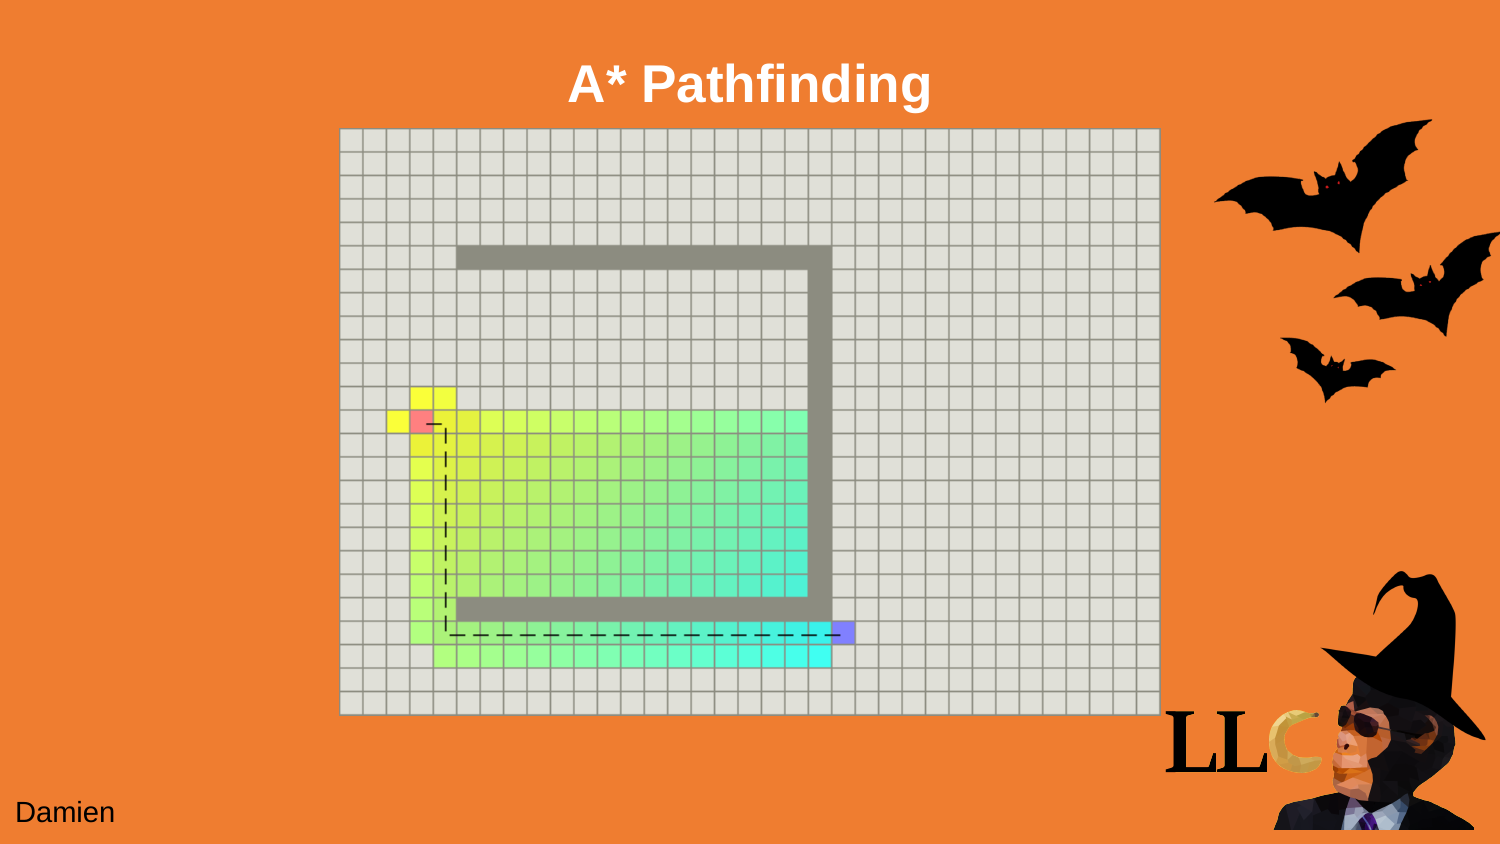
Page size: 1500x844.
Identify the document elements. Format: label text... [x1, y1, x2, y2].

picture [338, 127, 1500, 830]
picture [1212, 116, 1500, 408]
title A* Pathfinding [51, 34, 1449, 129]
text_box Damien [0, 778, 673, 843]
